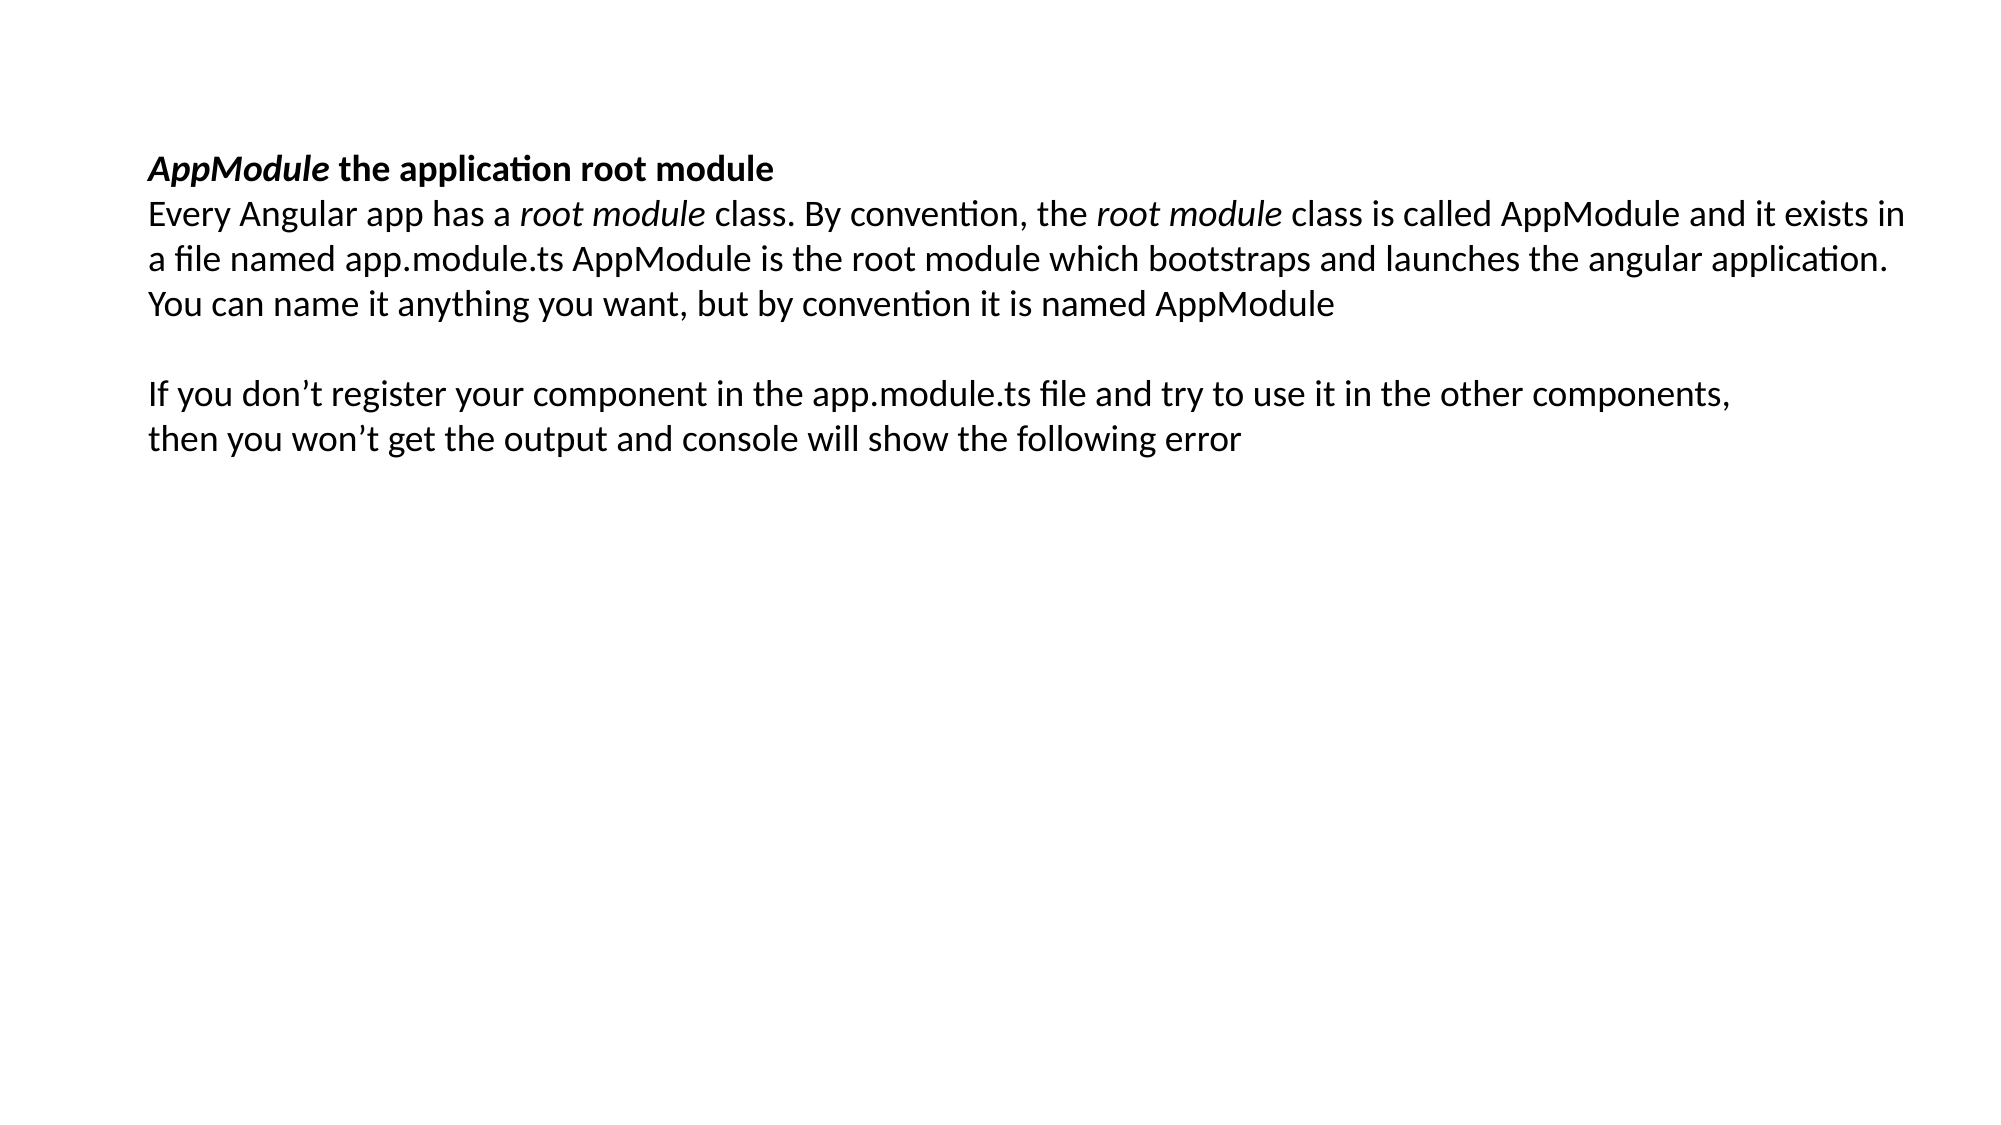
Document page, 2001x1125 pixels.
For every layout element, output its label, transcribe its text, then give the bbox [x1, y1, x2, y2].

text_box AppModule the application root module Every Angular app has a root module class. By convention, the root module class is called AppModule and it exists in a file named app.module.ts AppModule is the root module which bootstraps and launches the angular application. You can name it anything you want, but by convention it is named AppModule If you don’t register your component in the app.module.ts file and try to use it in the other components, then you won’t get the output and console will show the following error [133, 91, 1930, 467]
